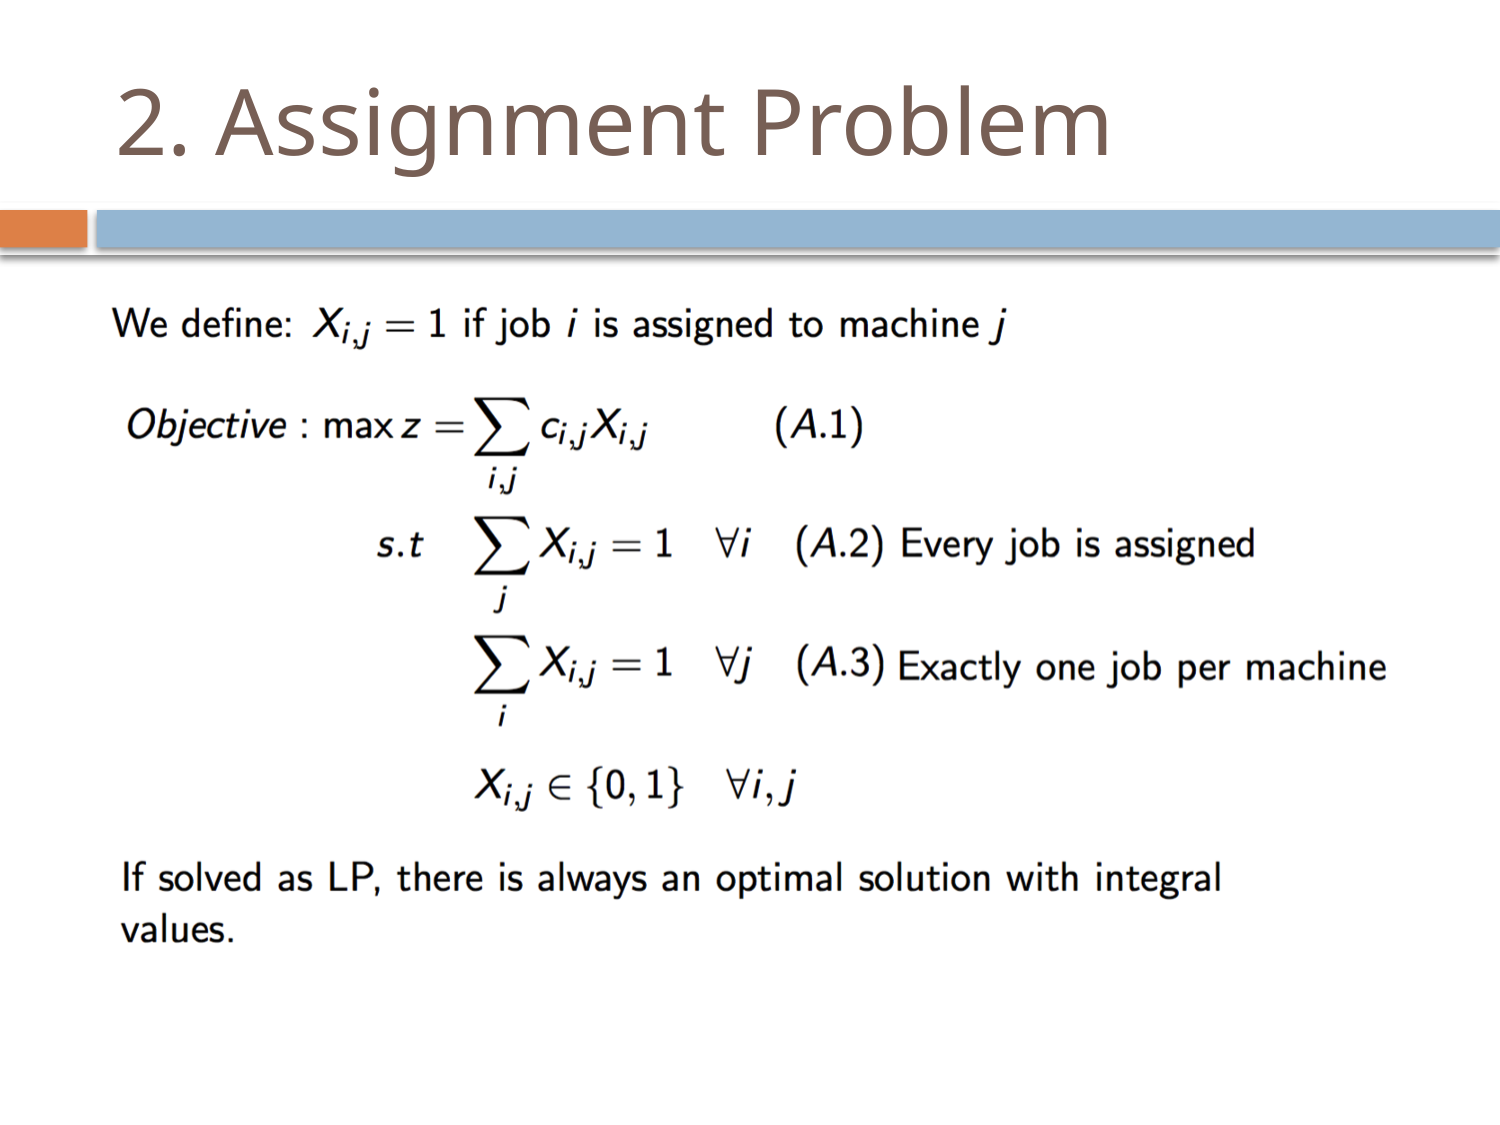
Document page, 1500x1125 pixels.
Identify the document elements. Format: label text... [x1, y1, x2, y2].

title 2. Assignment Problem [100, 37, 1438, 200]
picture [103, 299, 1404, 967]
